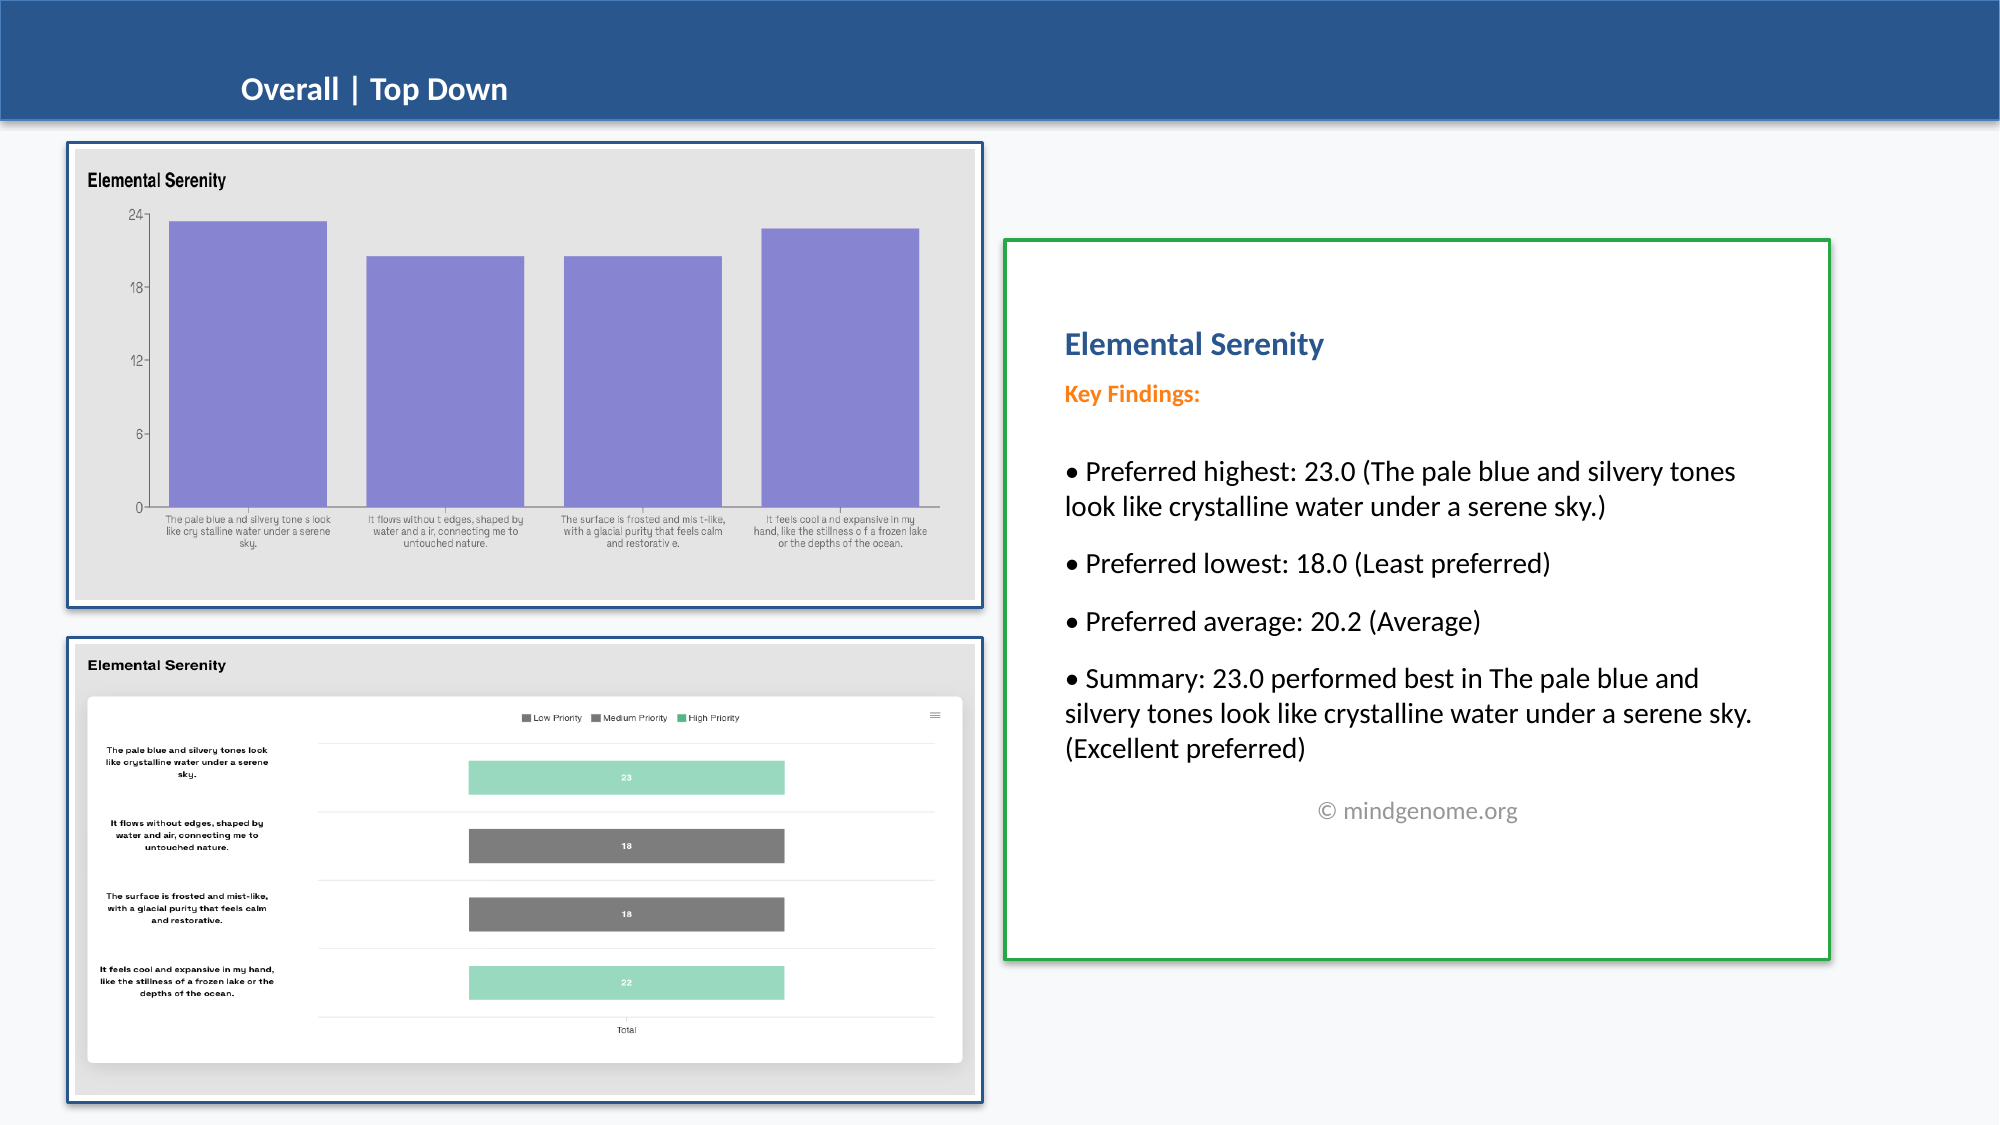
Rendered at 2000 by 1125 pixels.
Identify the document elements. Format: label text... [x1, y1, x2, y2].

picture [74, 149, 976, 601]
text_box [0, 0, 2000, 121]
text_box Elemental Serenity Key Findings: • Preferred highest: 23.0 (The pale blue and silvery tones look like crystalline water under a serene sky.) • Preferred lowest: 18.0 (Least preferred) • Preferred average: 20.2 (Average) • Summary: 23.0 performed best in The pale blue and silvery tones look like crystalline water under a serene sky. (Excellent preferred) © mindgenome.org [1049, 270, 1785, 832]
picture [74, 644, 976, 1096]
text_box [1004, 239, 1831, 961]
text_box [67, 637, 983, 1103]
text_box [67, 142, 983, 608]
text_box Overall | Top Down [226, 14, 524, 115]
